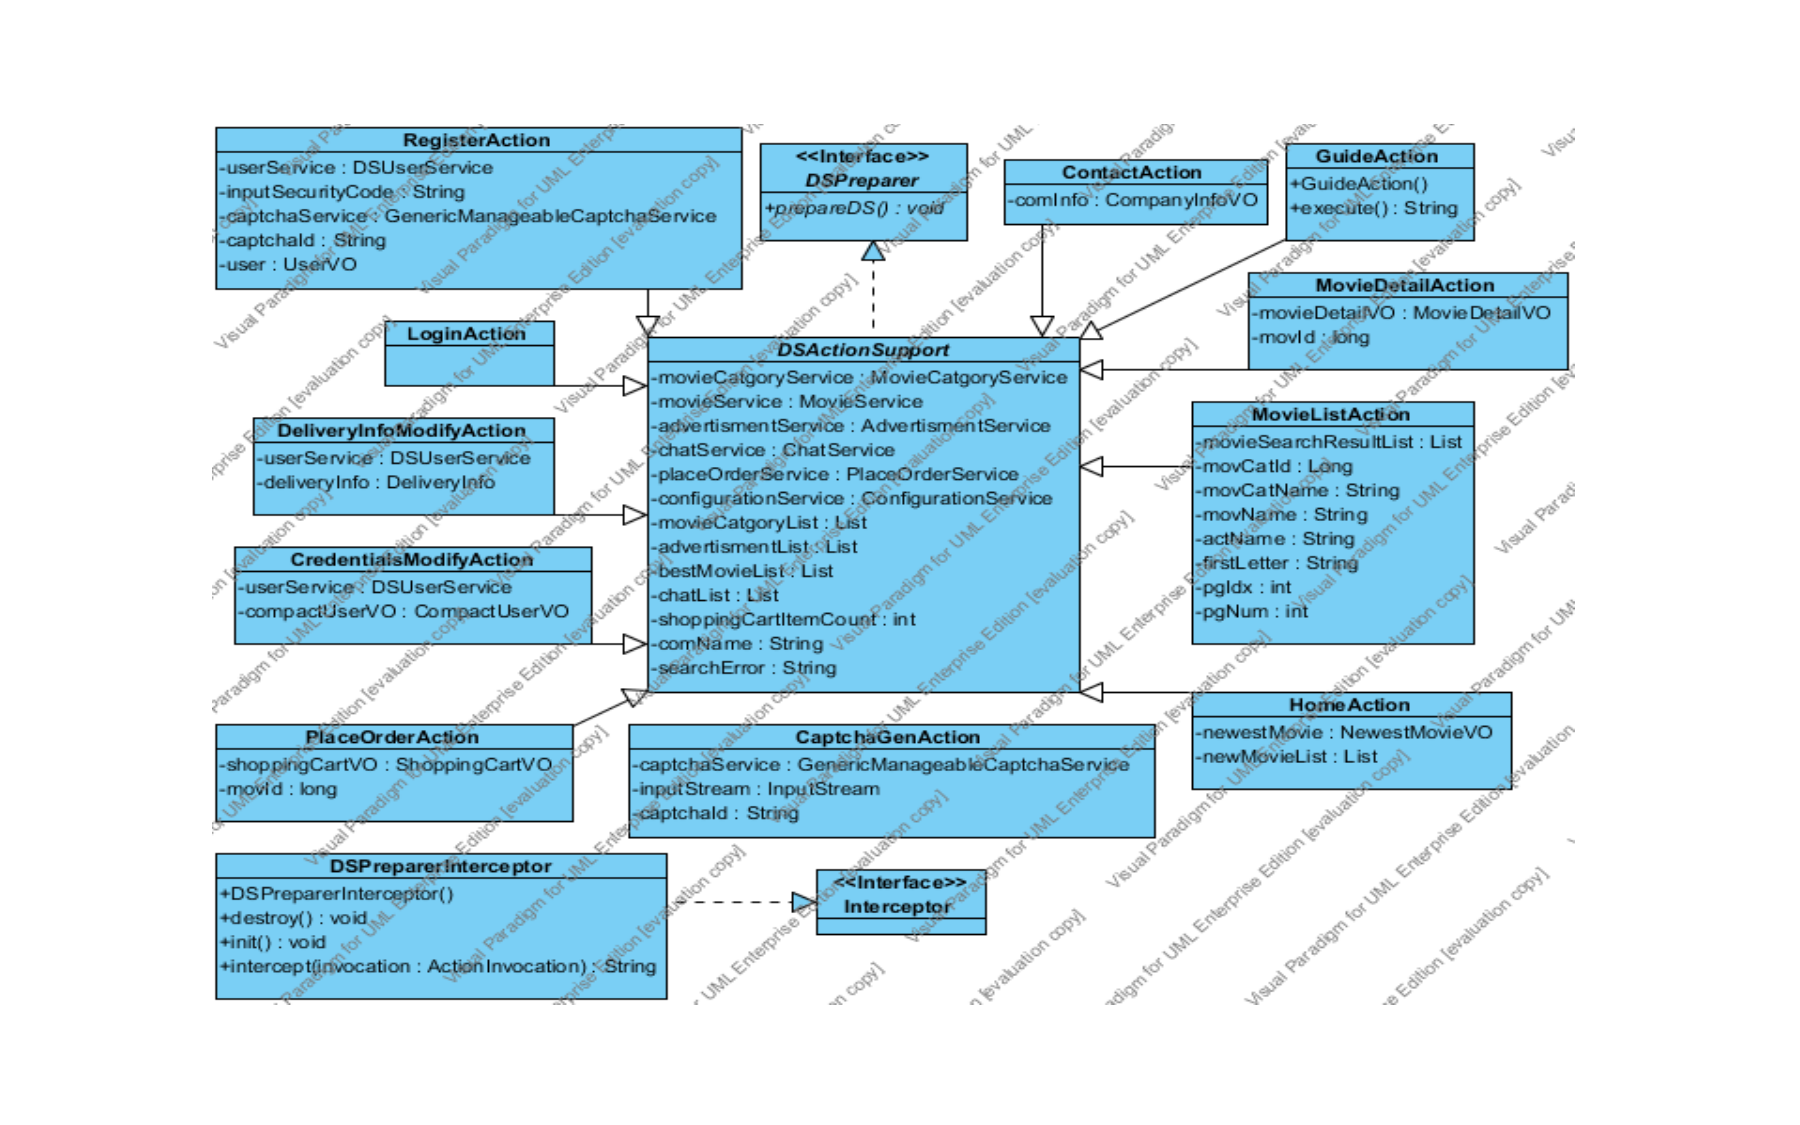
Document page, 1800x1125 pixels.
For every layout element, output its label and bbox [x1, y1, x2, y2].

list [212, 124, 1576, 1006]
